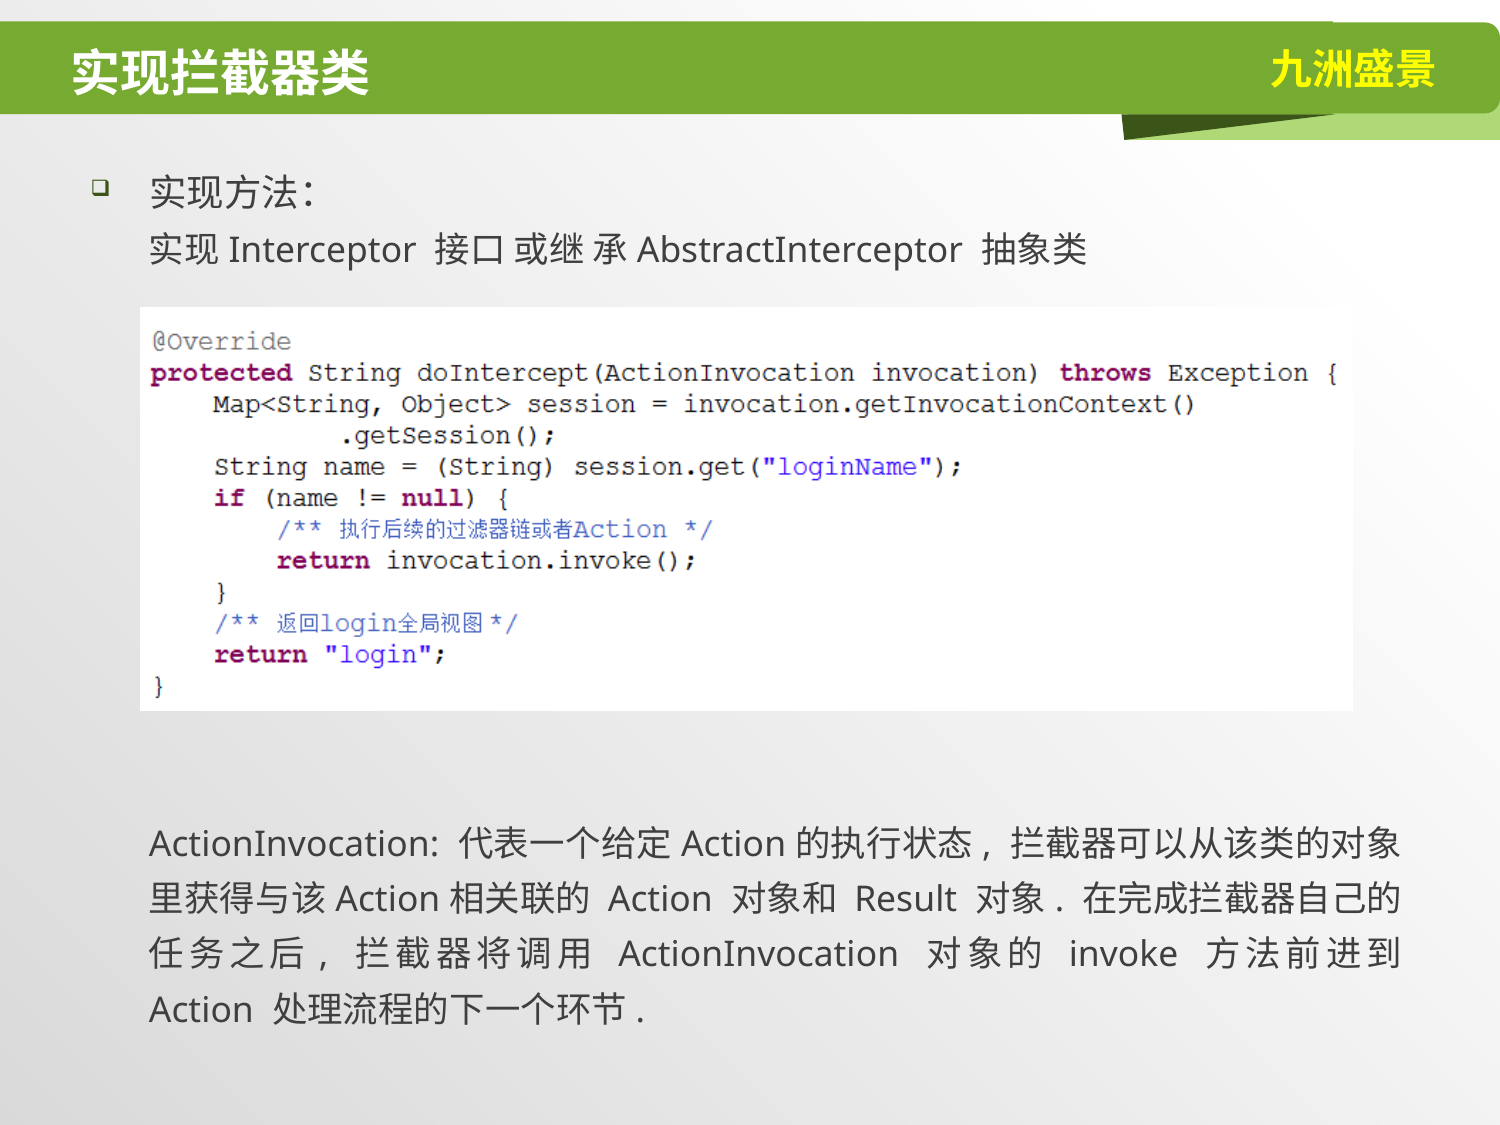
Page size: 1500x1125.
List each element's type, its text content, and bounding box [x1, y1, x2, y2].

picture [140, 307, 1353, 711]
title 实现拦截器类 [55, 25, 1318, 110]
list 实现方法： 实现Interceptor 接口 或继 承AbstractInterceptor 抽象类 ActionInvocation: 代表一个给定Action的执行状态, 拦截器可以从该类的对象里获得与该Action相关联的 Action 对象和 Result 对象. 在完成拦截器自己的任务之后, 拦截器将调用 ActionInvocation 对象的 invoke 方法前进到 Action 处理流程的下一个环节. [75, 157, 1418, 1052]
